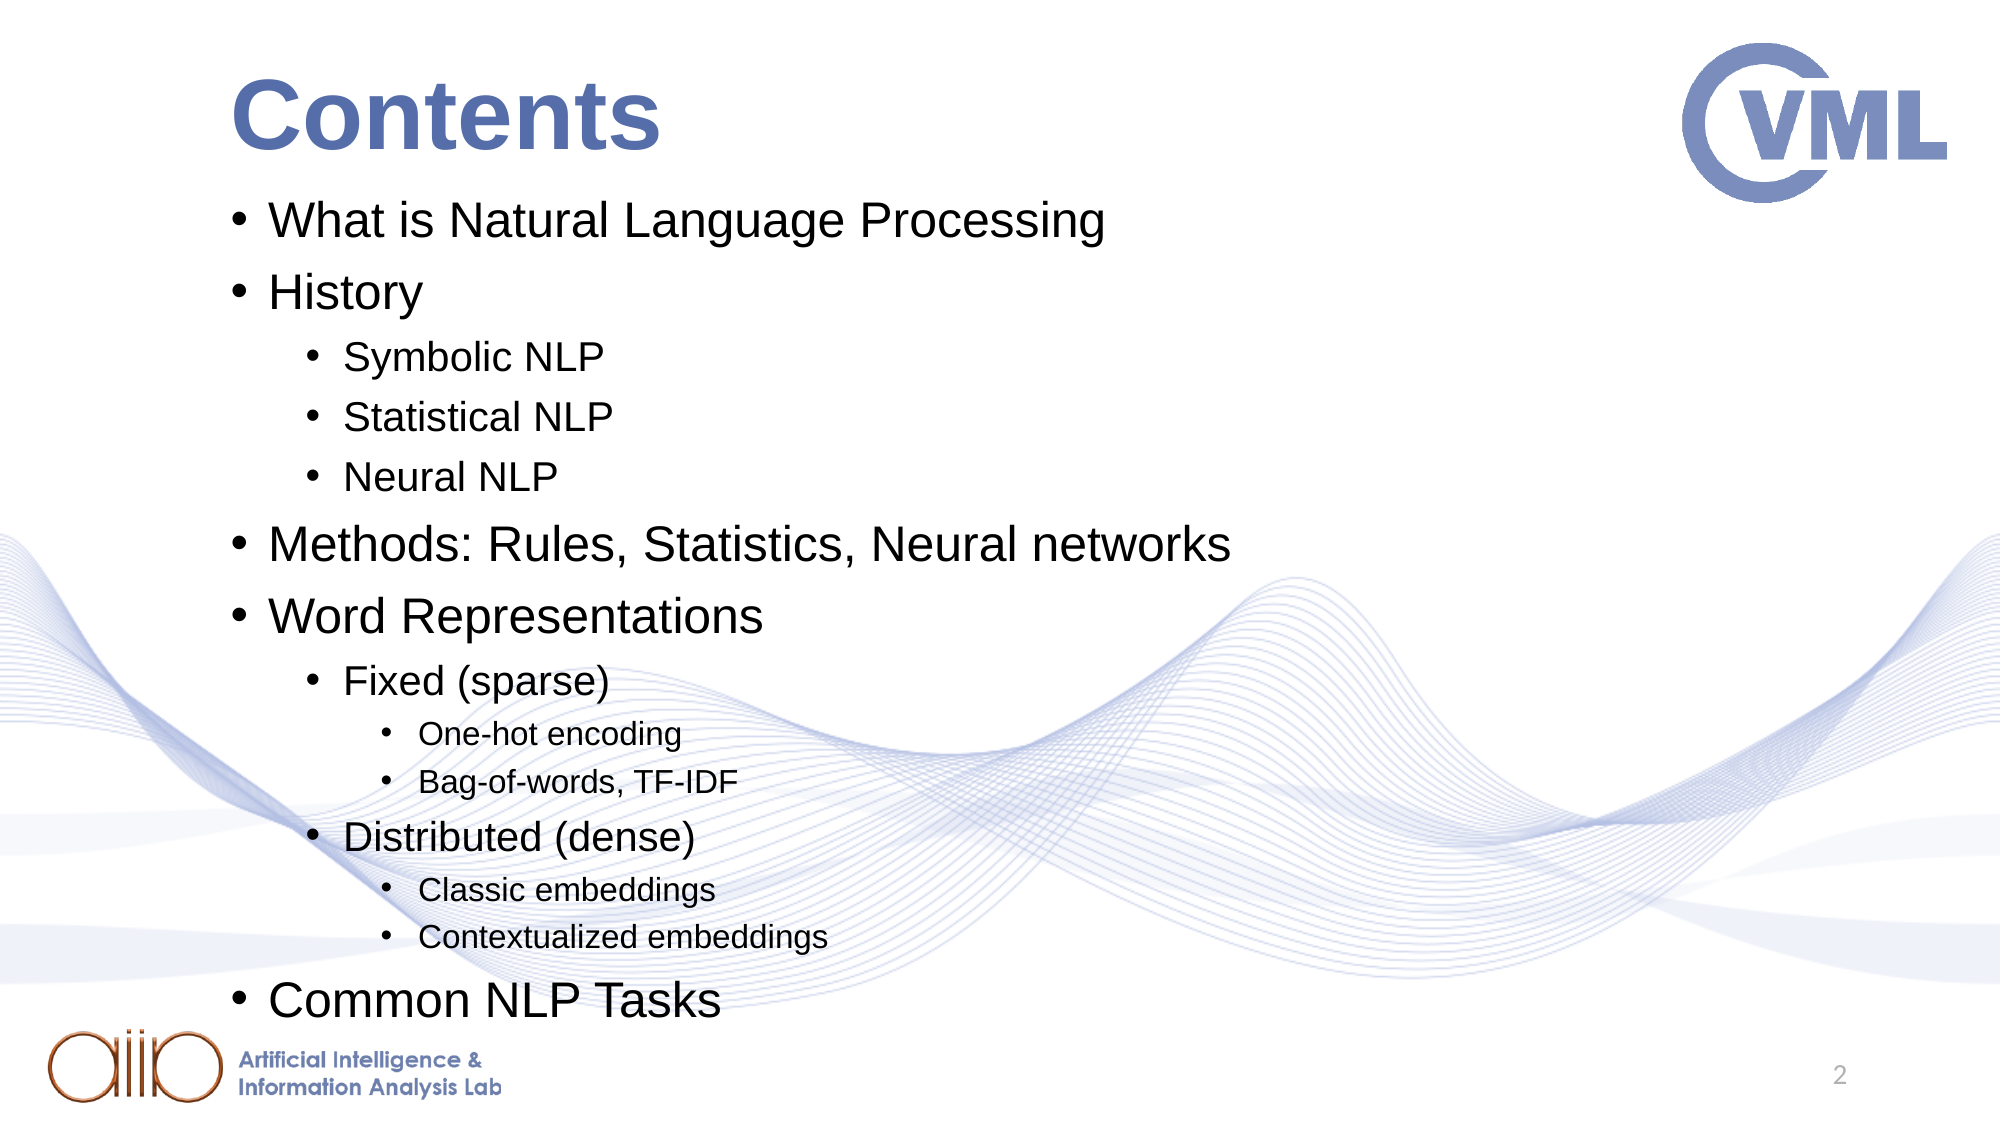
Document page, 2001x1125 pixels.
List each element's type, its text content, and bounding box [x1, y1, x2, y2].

picture [1647, 19, 1993, 226]
text_box Contents [215, 8, 1567, 168]
slide_number 2 [1412, 1042, 1863, 1103]
picture [43, 1023, 501, 1106]
text_box What is Natural Language Processing History Symbolic NLP Statistical NLP Neural NLP Methods: Rules, Statistics, Neural networks Word Representations Fixed (sparse) One-hot encoding Bag-of-words, TF-IDF Distributed (dense) Classic embeddings Contextualized embeddings Common NLP Tasks [215, 168, 1863, 992]
